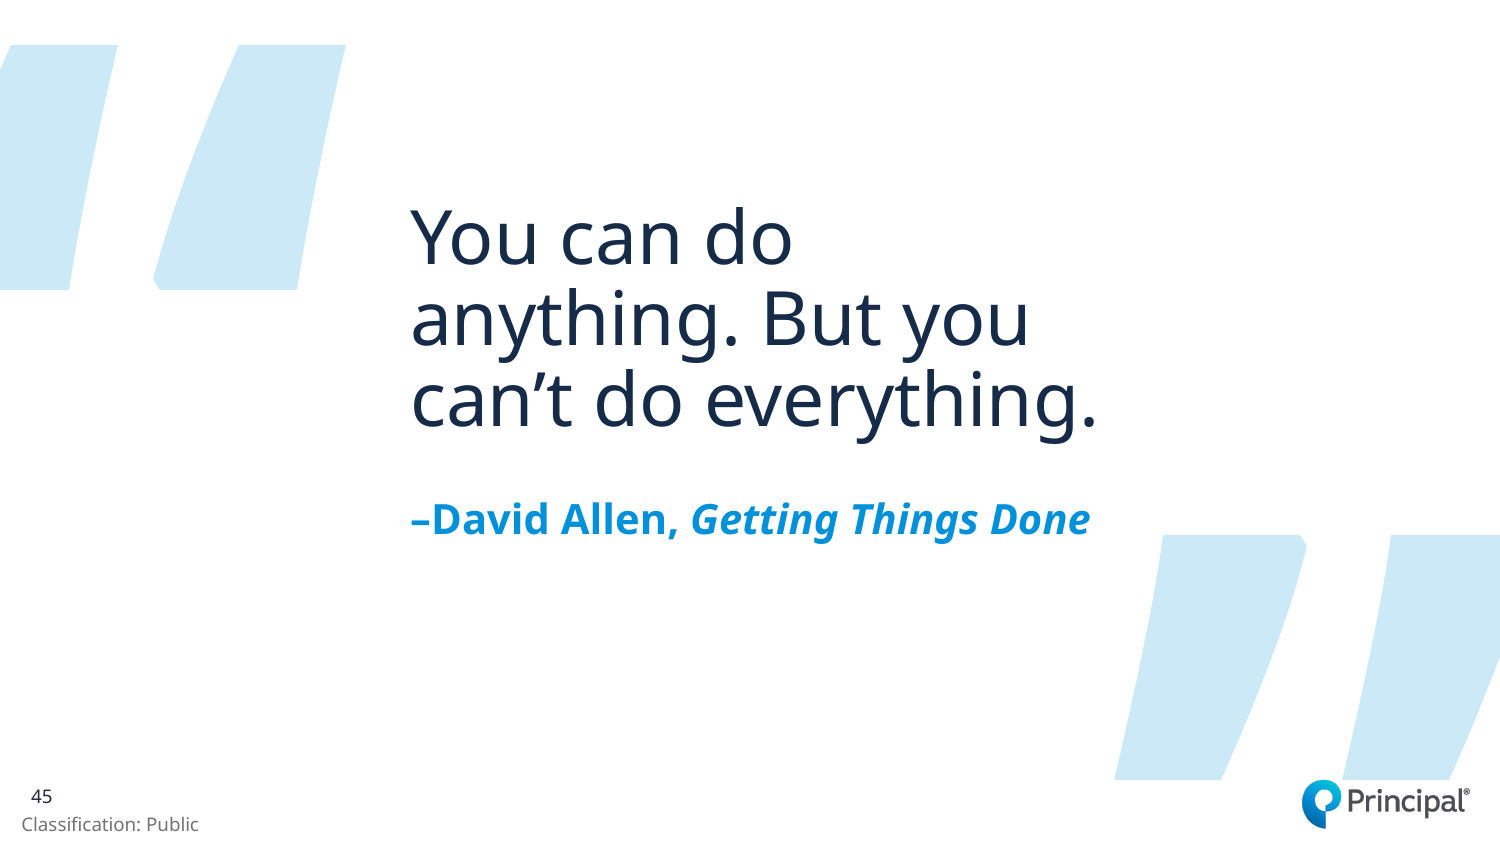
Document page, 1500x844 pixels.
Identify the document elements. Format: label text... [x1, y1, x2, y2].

slide_number 45 [31, 765, 75, 811]
text_box ” [1102, 784, 1500, 844]
text_box “ [0, 0, 350, 327]
text_box You can do anything. But you can’t do everything. –David Allen, Getting Things Done [395, 192, 1154, 631]
picture [1300, 778, 1471, 784]
